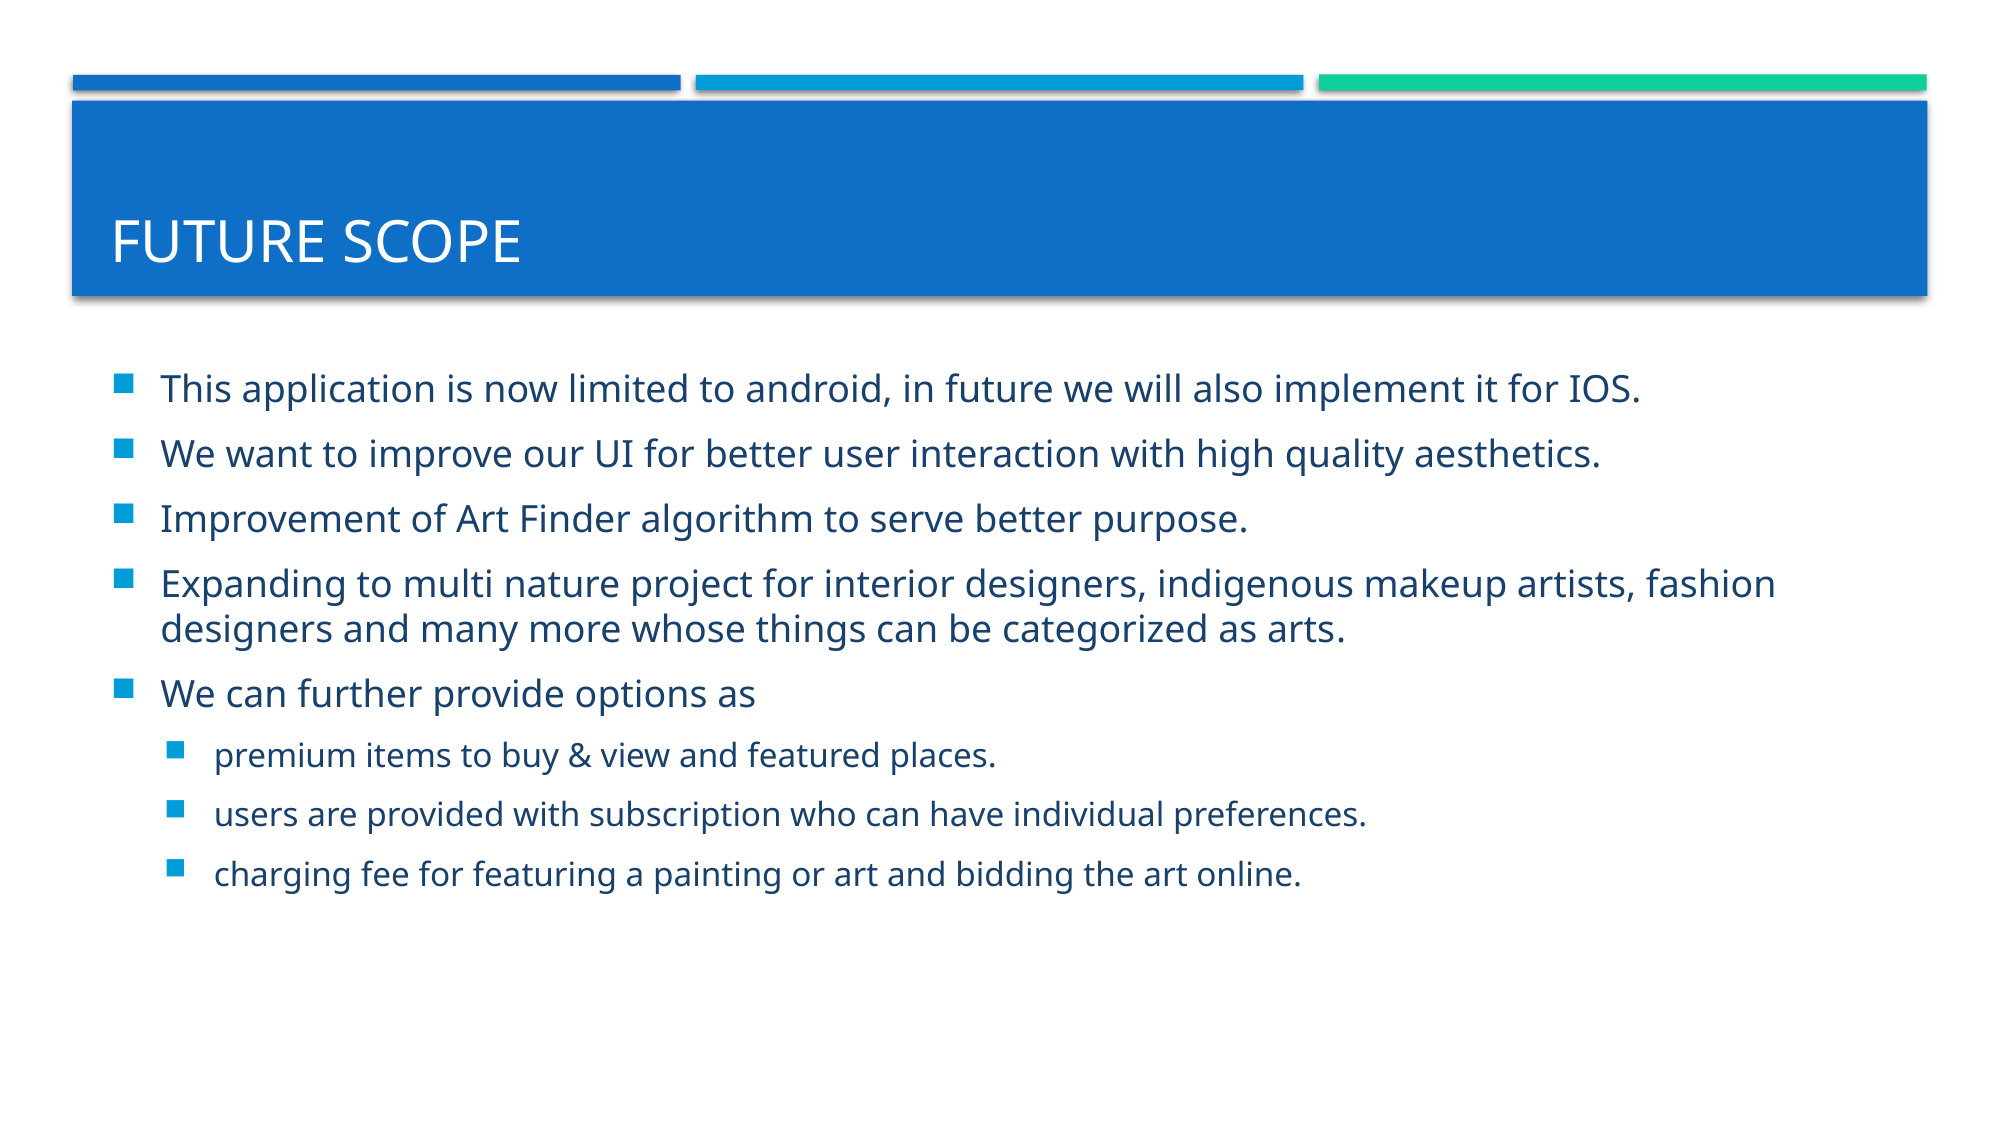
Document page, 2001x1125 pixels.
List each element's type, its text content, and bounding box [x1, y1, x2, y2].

list This application is now limited to android, in future we will also implement it for IOS. We want to improve our UI for better user interaction with high quality aesthetics. Improvement of Art Finder algorithm to serve better purpose. Expanding to multi nature project for interior designers, indigenous makeup artists, fashion designers and many more whose things can be categorized as arts. We can further provide options as premium items to buy & view and featured places. users are provided with subscription who can have individual preferences. charging fee for featuring a painting or art and bidding the art online. [95, 357, 1905, 962]
title FUTURE SCOPE [95, 115, 1905, 282]
